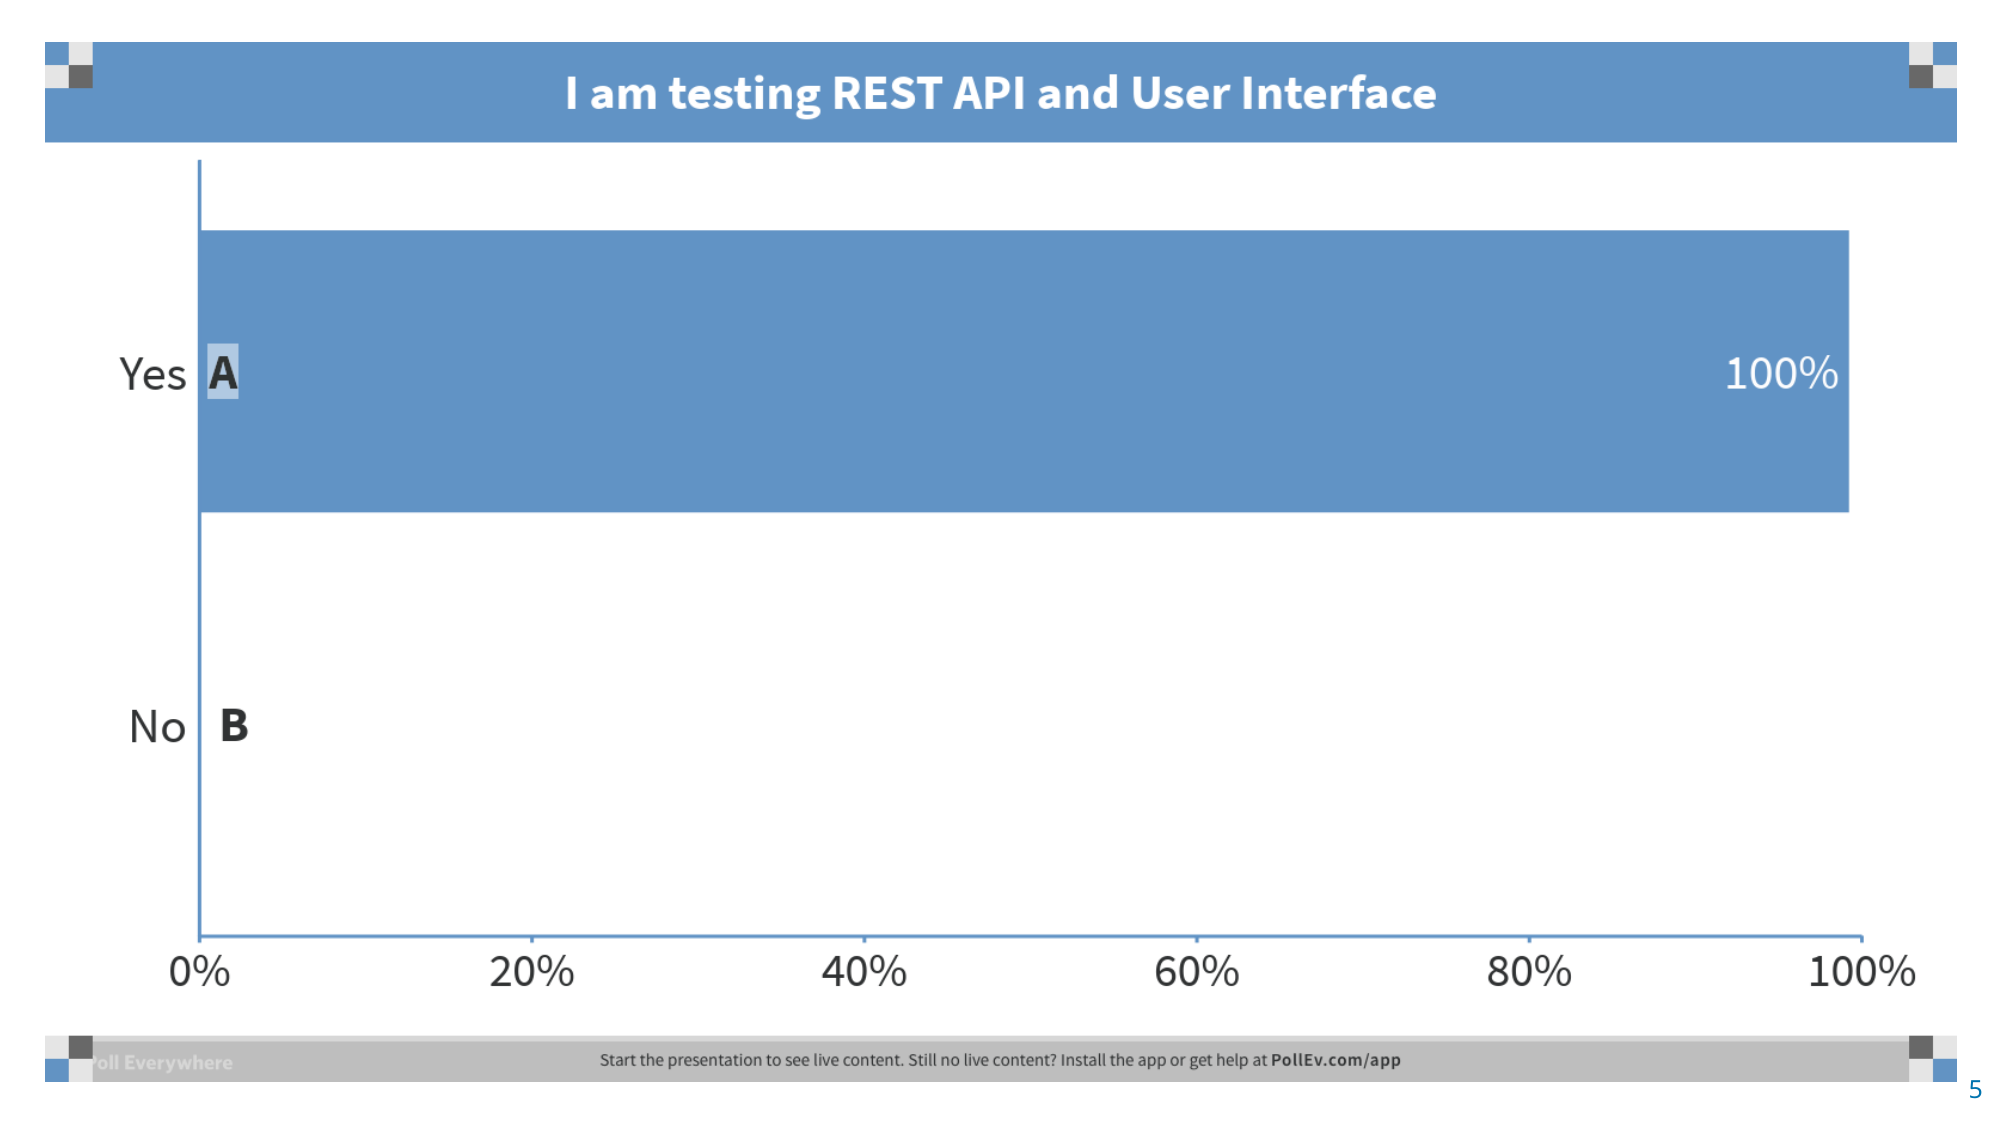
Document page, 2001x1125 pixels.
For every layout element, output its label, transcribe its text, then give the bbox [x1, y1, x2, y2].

picture [45, 42, 1957, 1082]
slide_number 5 [1927, 1060, 1998, 1121]
